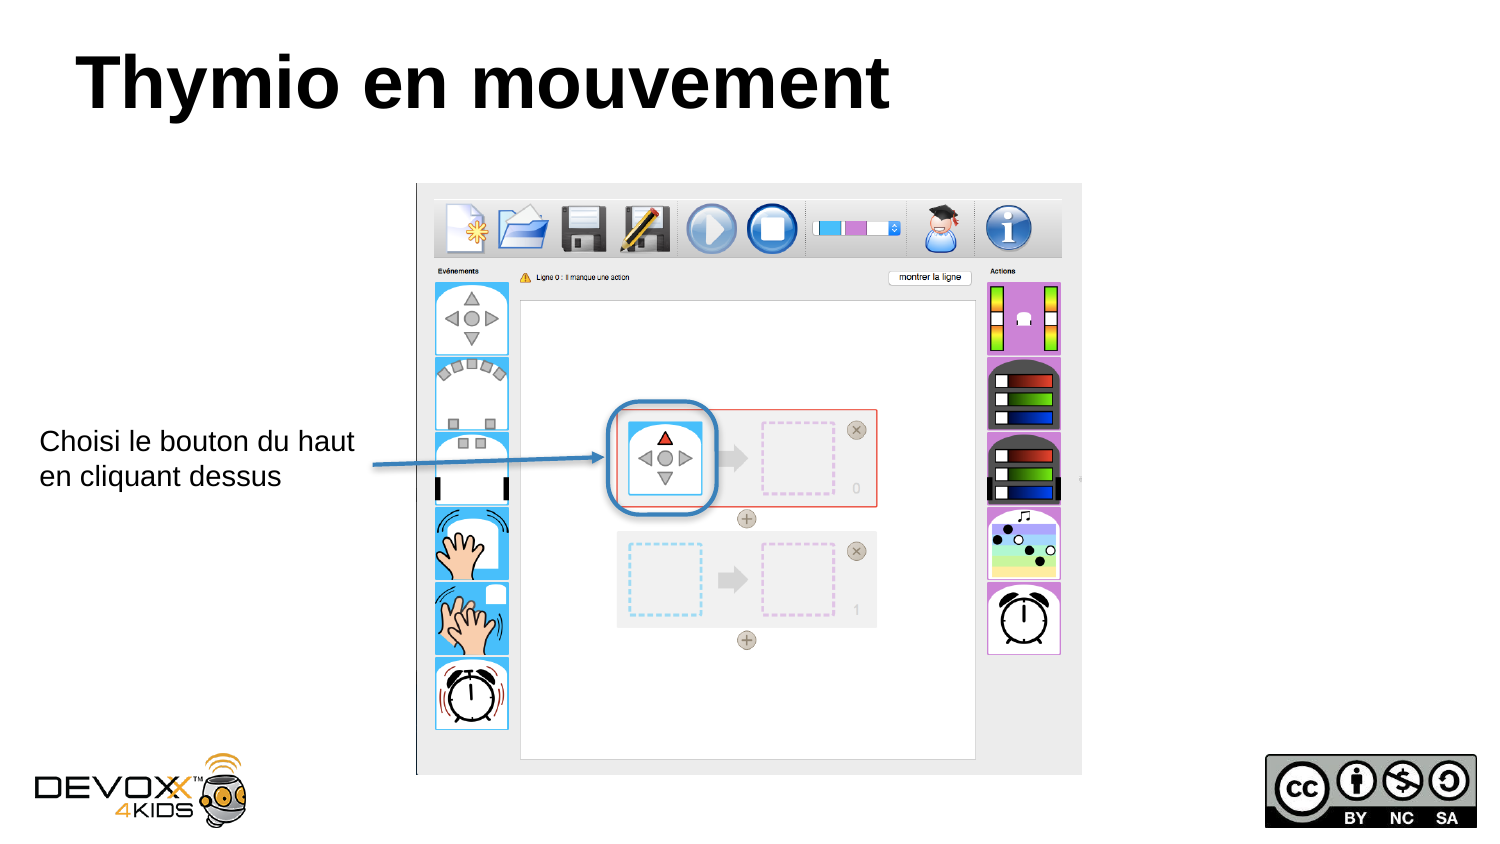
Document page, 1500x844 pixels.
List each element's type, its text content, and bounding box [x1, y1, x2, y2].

picture [416, 182, 1082, 775]
picture [35, 753, 246, 828]
text_box Choisi le bouton du haut en cliquant dessus [39, 422, 356, 493]
title Thymio en mouvement [74, 33, 1426, 175]
picture [1265, 754, 1477, 828]
